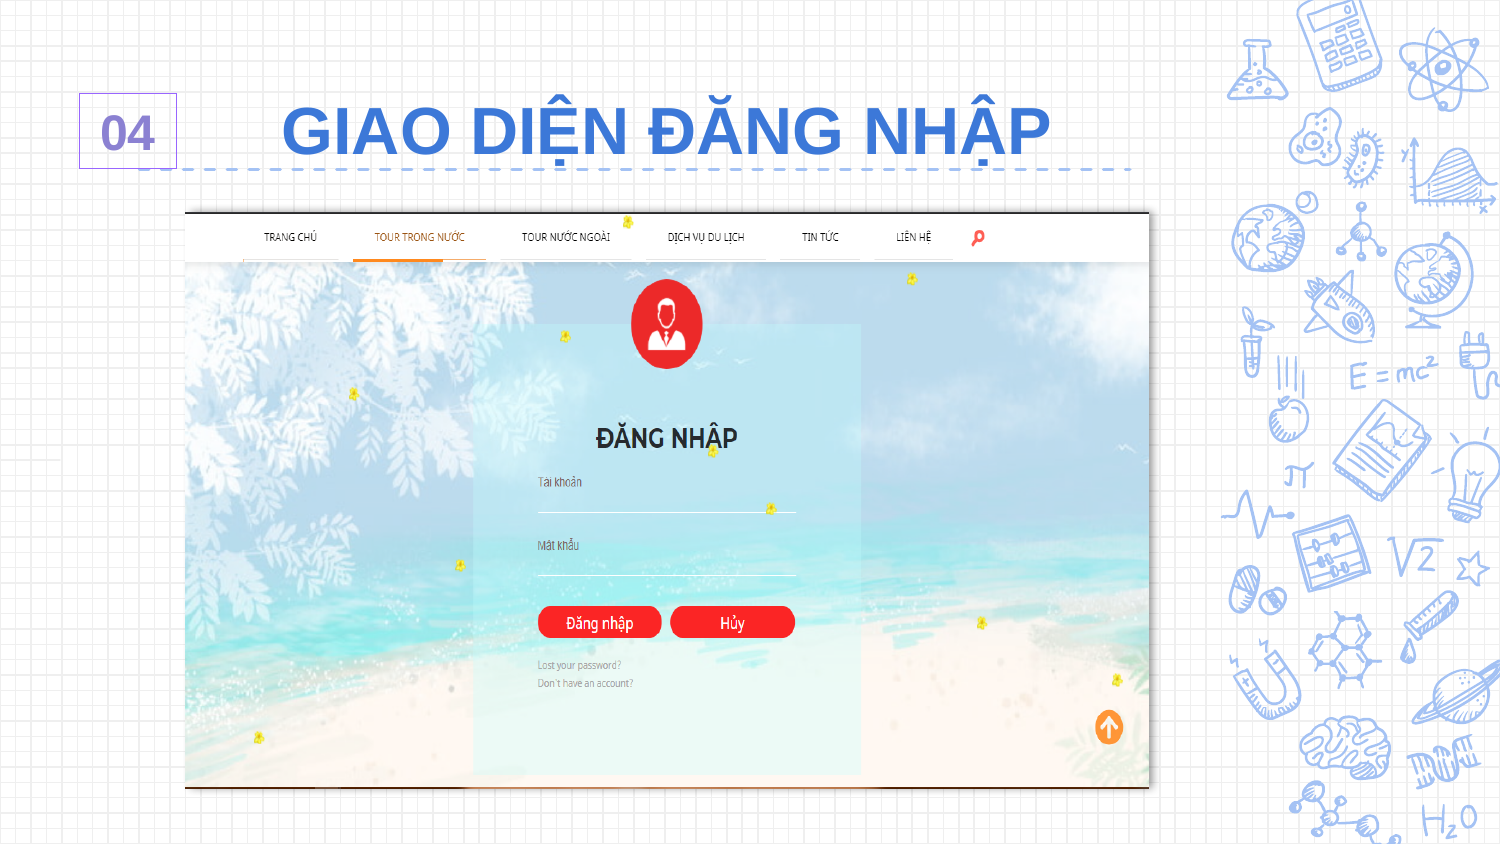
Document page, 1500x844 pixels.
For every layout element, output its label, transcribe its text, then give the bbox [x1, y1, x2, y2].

picture [185, 212, 1150, 790]
text_box 04 [79, 93, 177, 169]
text_box GIAO DIỆN ĐĂNG NHẬP [172, 93, 1163, 183]
